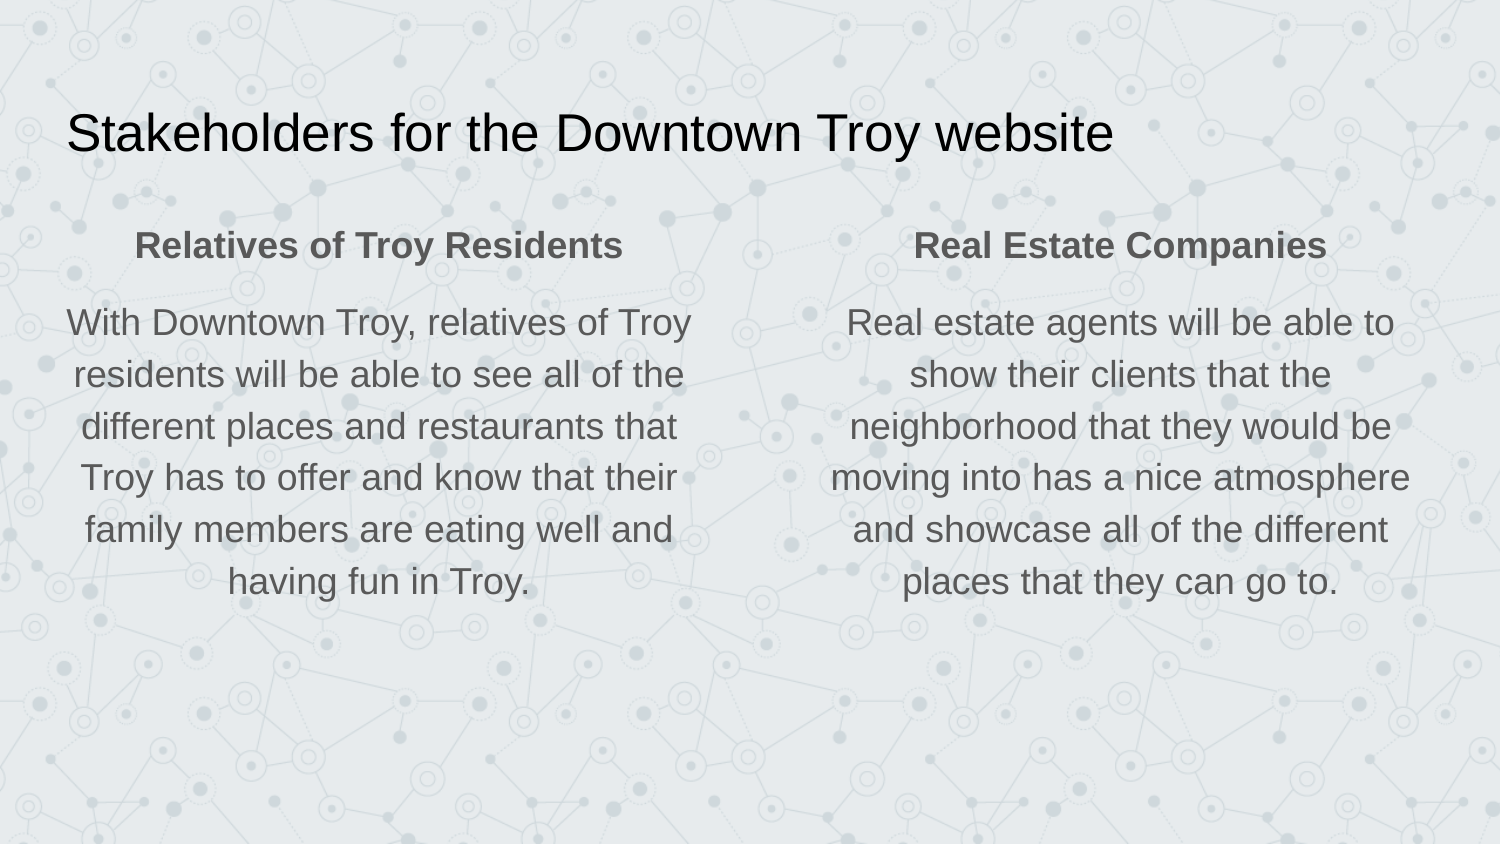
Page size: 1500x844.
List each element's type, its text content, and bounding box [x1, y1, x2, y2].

title Stakeholders for the Downtown Troy website [51, 83, 1449, 178]
list Relatives of Troy Residents With Downtown Troy, relatives of Troy residents will be able to see all of the different places and restaurants that Troy has to offer and know that their family members are eating well and having fun in Troy. [51, 199, 708, 761]
list Real Estate Companies Real estate agents will be able to show their clients that the neighborhood that they would be moving into has a nice atmosphere and showcase all of the different places that they can go to. [792, 199, 1449, 761]
